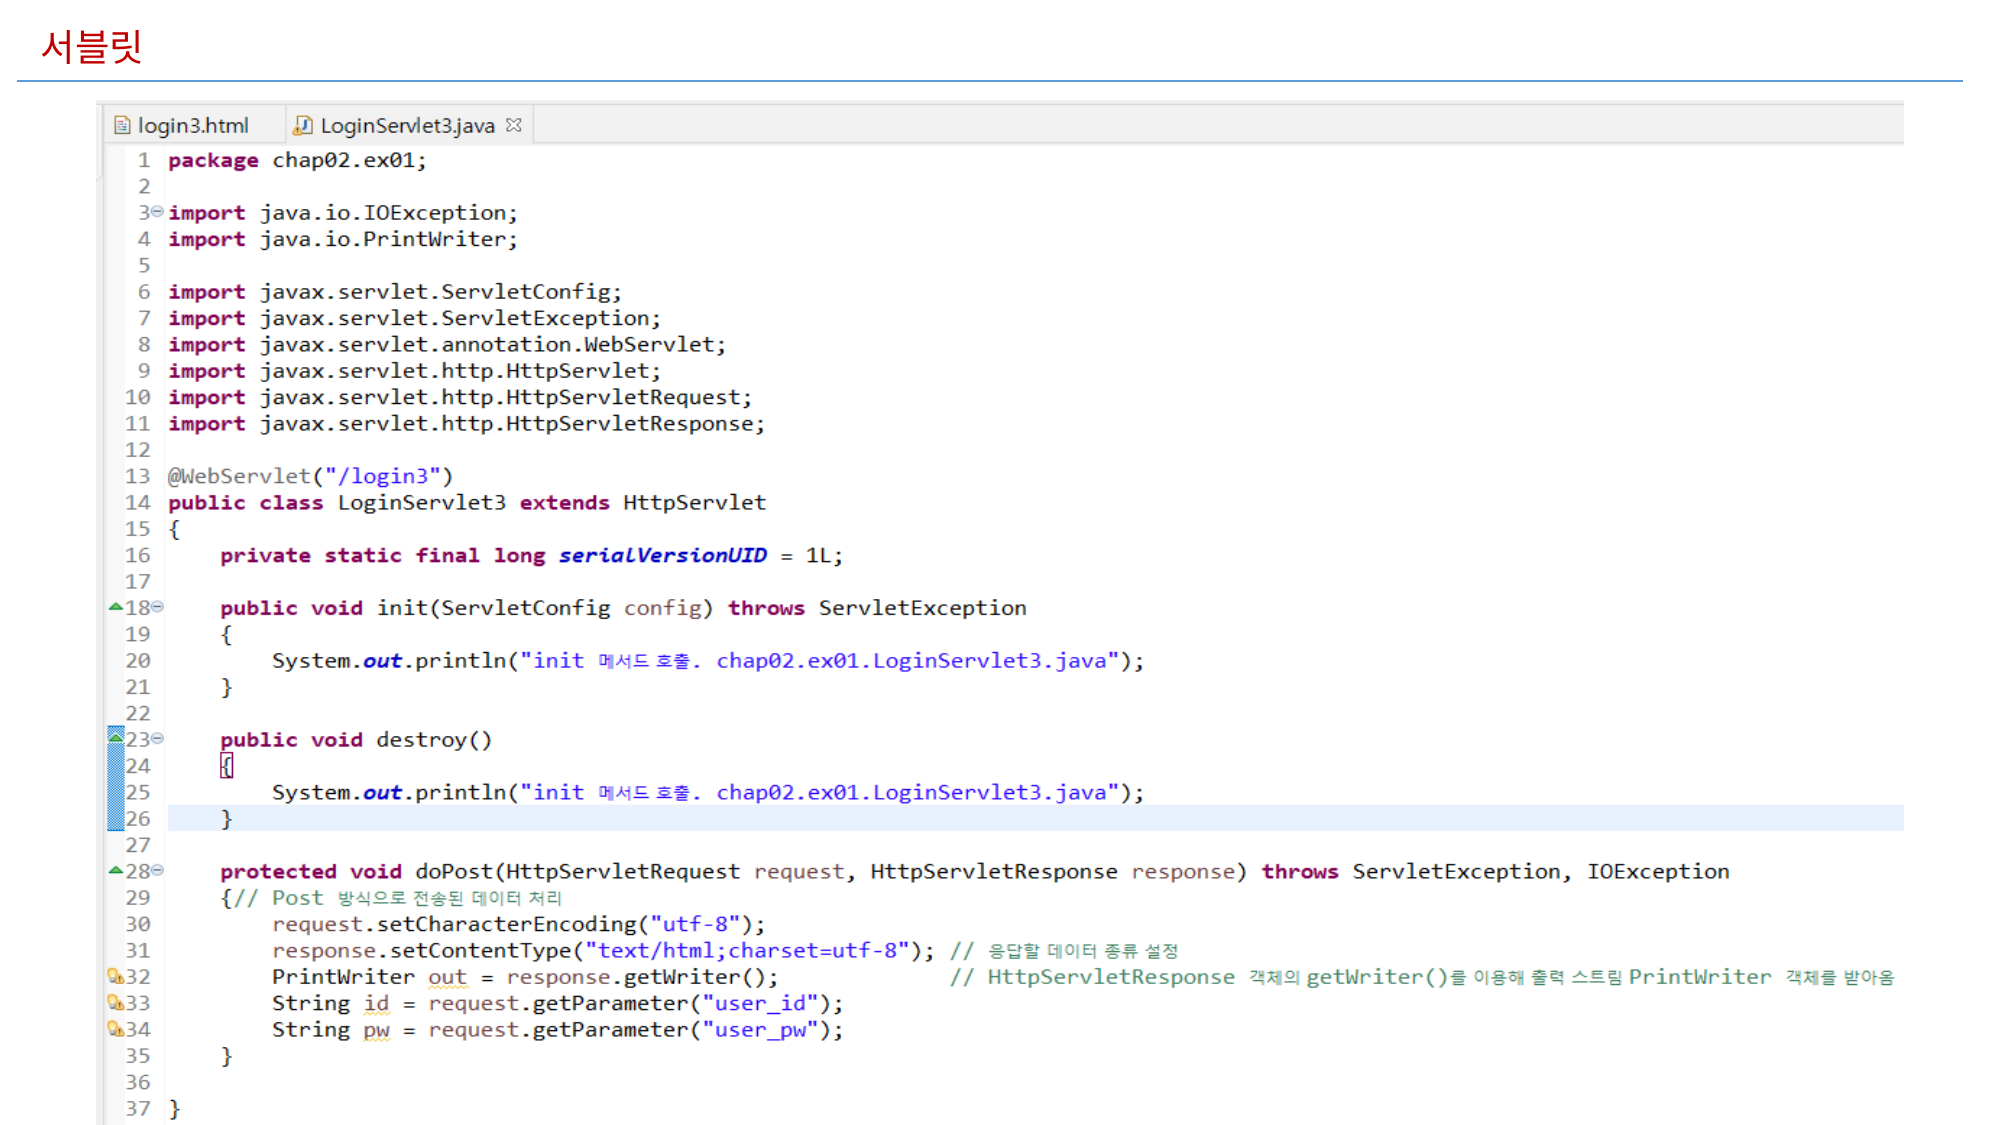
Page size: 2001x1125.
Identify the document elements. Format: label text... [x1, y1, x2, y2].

picture [96, 100, 1904, 1125]
text_box 서블릿 [25, 16, 729, 77]
